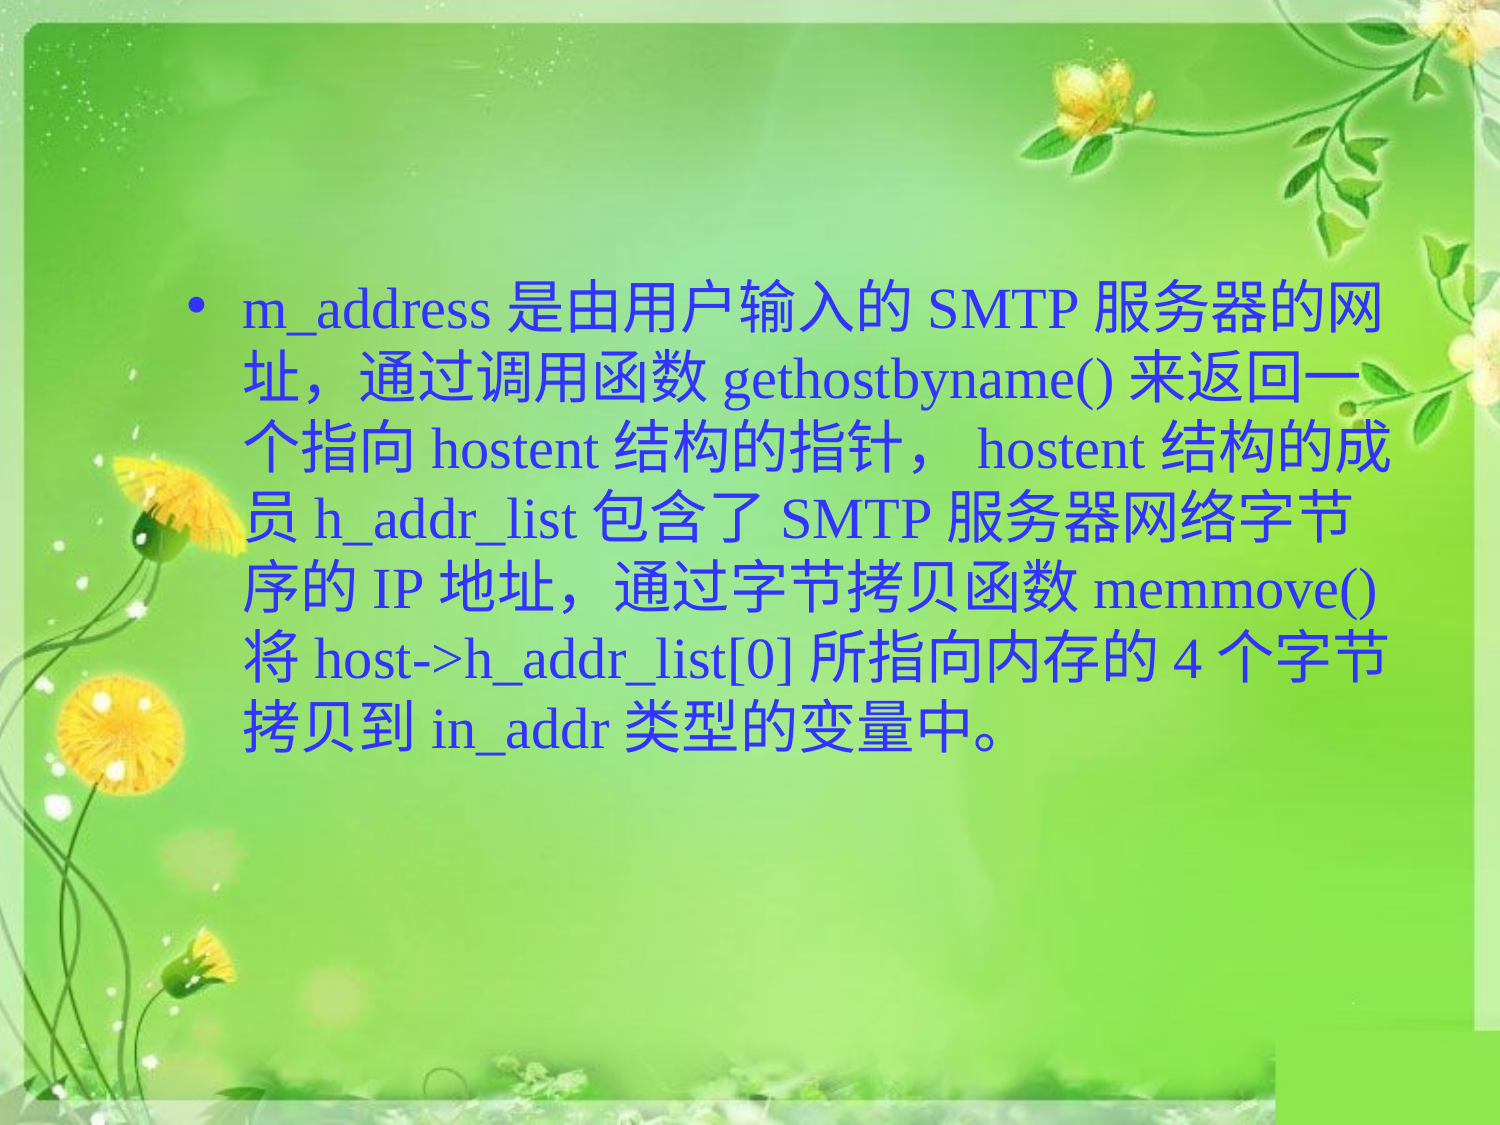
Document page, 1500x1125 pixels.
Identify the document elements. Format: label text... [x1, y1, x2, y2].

picture [0, 0, 1500, 1125]
list m_address是由用户输入的SMTP服务器的网址，通过调用函数gethostbyname()来返回一个指向hostent结构的指针，hostent结构的成员h_addr_list包含了SMTP服务器网络字节序的IP地址，通过字节拷贝函数memmove()将host->h_addr_list[0]所指向内存的4个字节拷贝到in_addr类型的变量中。 [171, 262, 1425, 1071]
